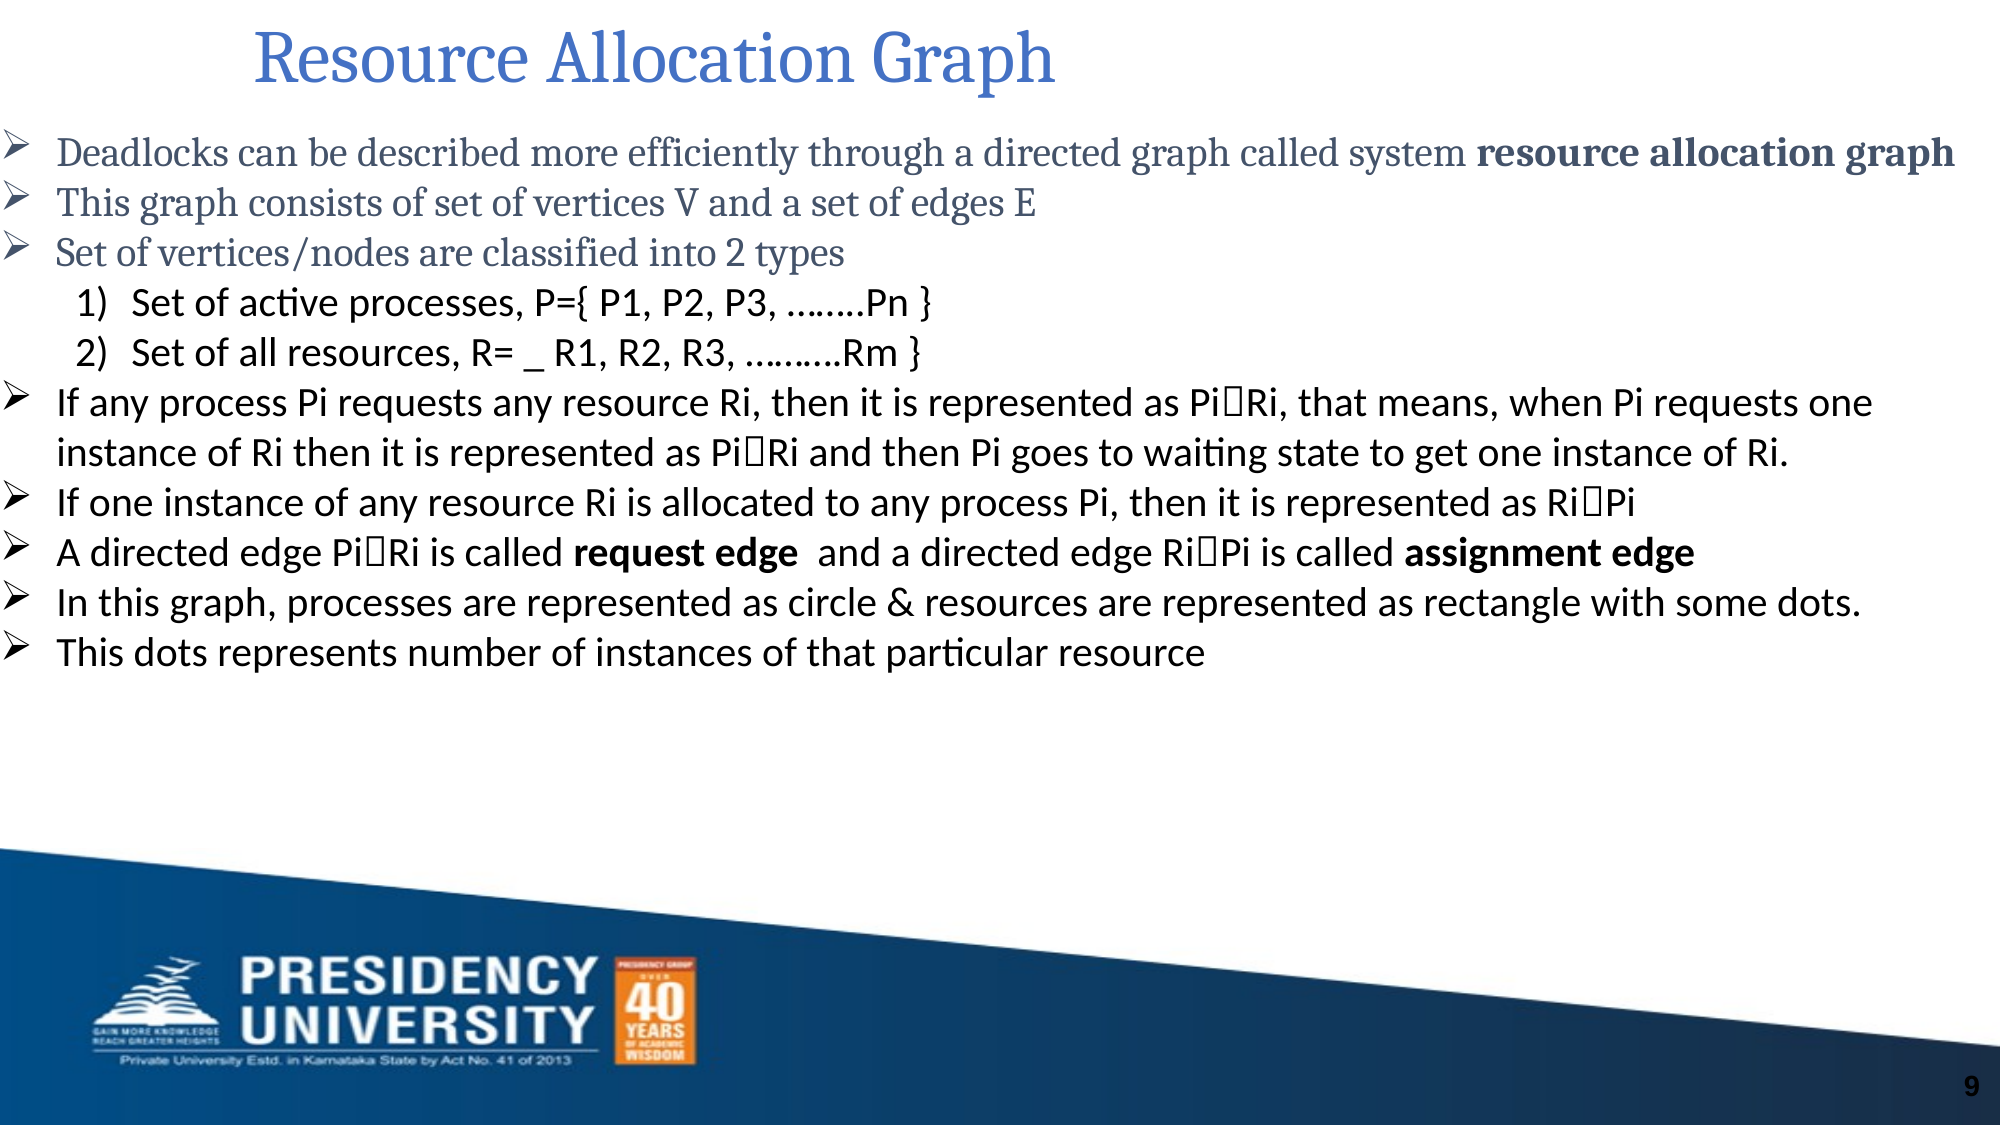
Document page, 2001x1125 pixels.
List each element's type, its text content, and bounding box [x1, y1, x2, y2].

text_box 9 [1957, 1067, 1987, 1102]
list Deadlocks can be described more efficiently through a directed graph called system resource allocation graph This graph consists of set of vertices V and a set of edges E Set of vertices/nodes are classified into 2 types Set of active processes, P={ P1, P2, P3, ……..Pn } Set of all resources, R= _ R1, R2, R3, ……….Rm } If any process Pi requests any resource Ri, then it is represented as PiRi, that means, when Pi requests one instance of Ri then it is represented as PiRi and then Pi goes to waiting state to get one instance of Ri. If one instance of any resource Ri is allocated to any process Pi, then it is represented as RiPi A directed edge PiRi is called request edge and a directed edge RiPi is called assignment edge In this graph, processes are represented as circle & resources are represented as rectangle with some dots. This dots represents number of instances of that particular resource [0, 125, 2000, 731]
title Resource Allocation Graph [251, 5, 1675, 125]
picture [0, 848, 2000, 1125]
